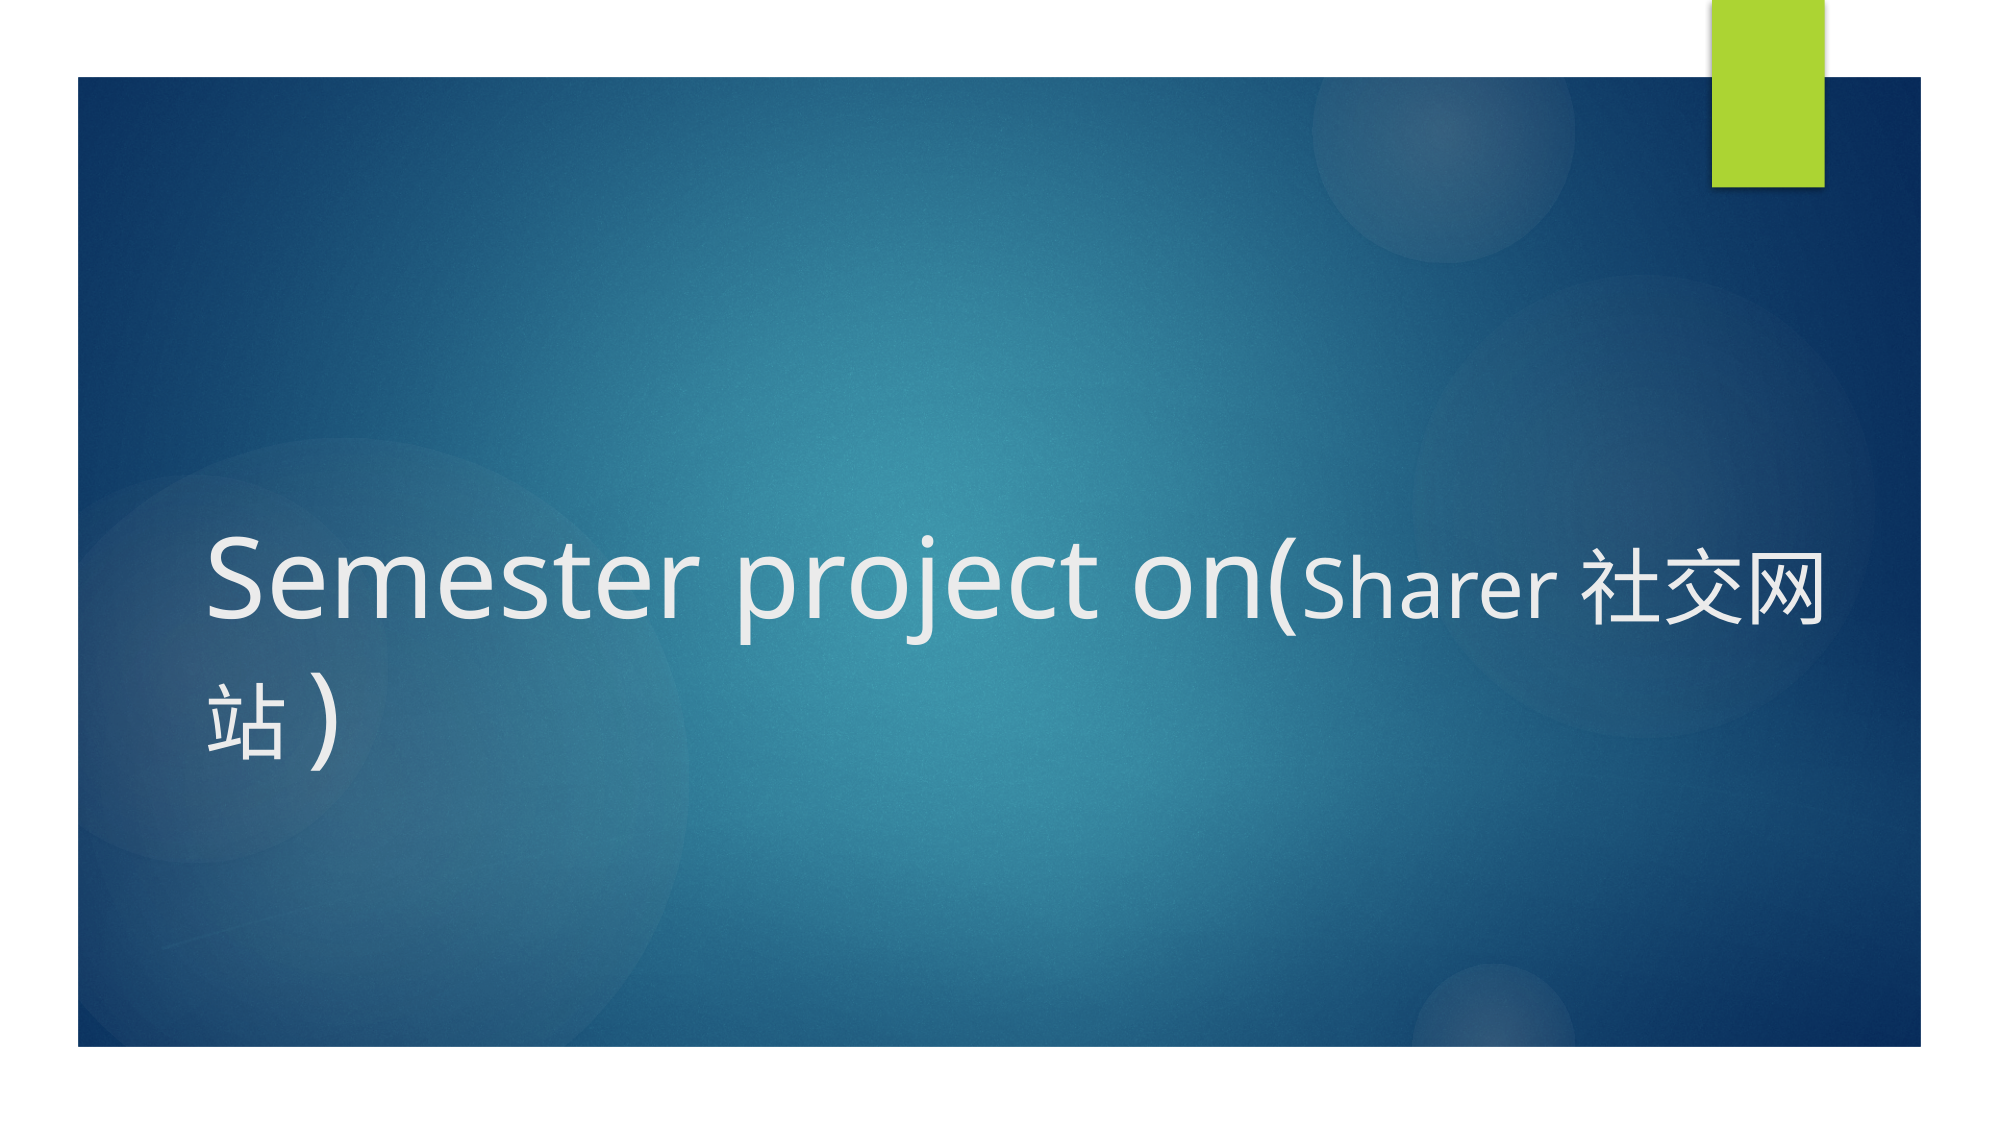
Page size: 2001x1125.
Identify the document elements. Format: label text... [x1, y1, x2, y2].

title Semester project on(Sharer社交网站) [189, 344, 1866, 784]
